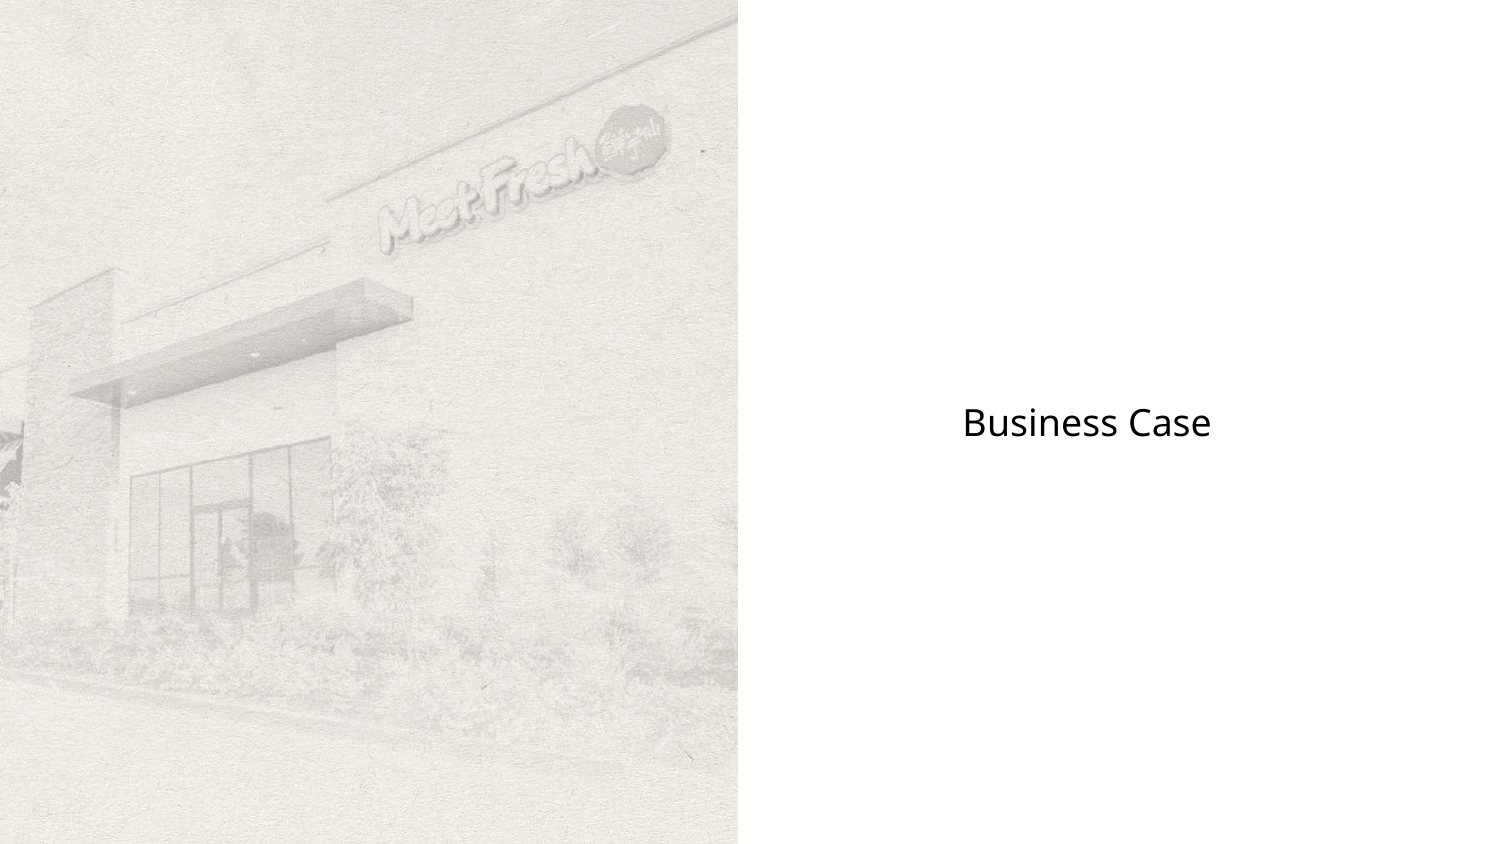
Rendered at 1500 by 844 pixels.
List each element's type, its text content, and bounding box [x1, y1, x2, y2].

picture [0, 0, 739, 844]
text_box Business Case [947, 383, 1266, 459]
